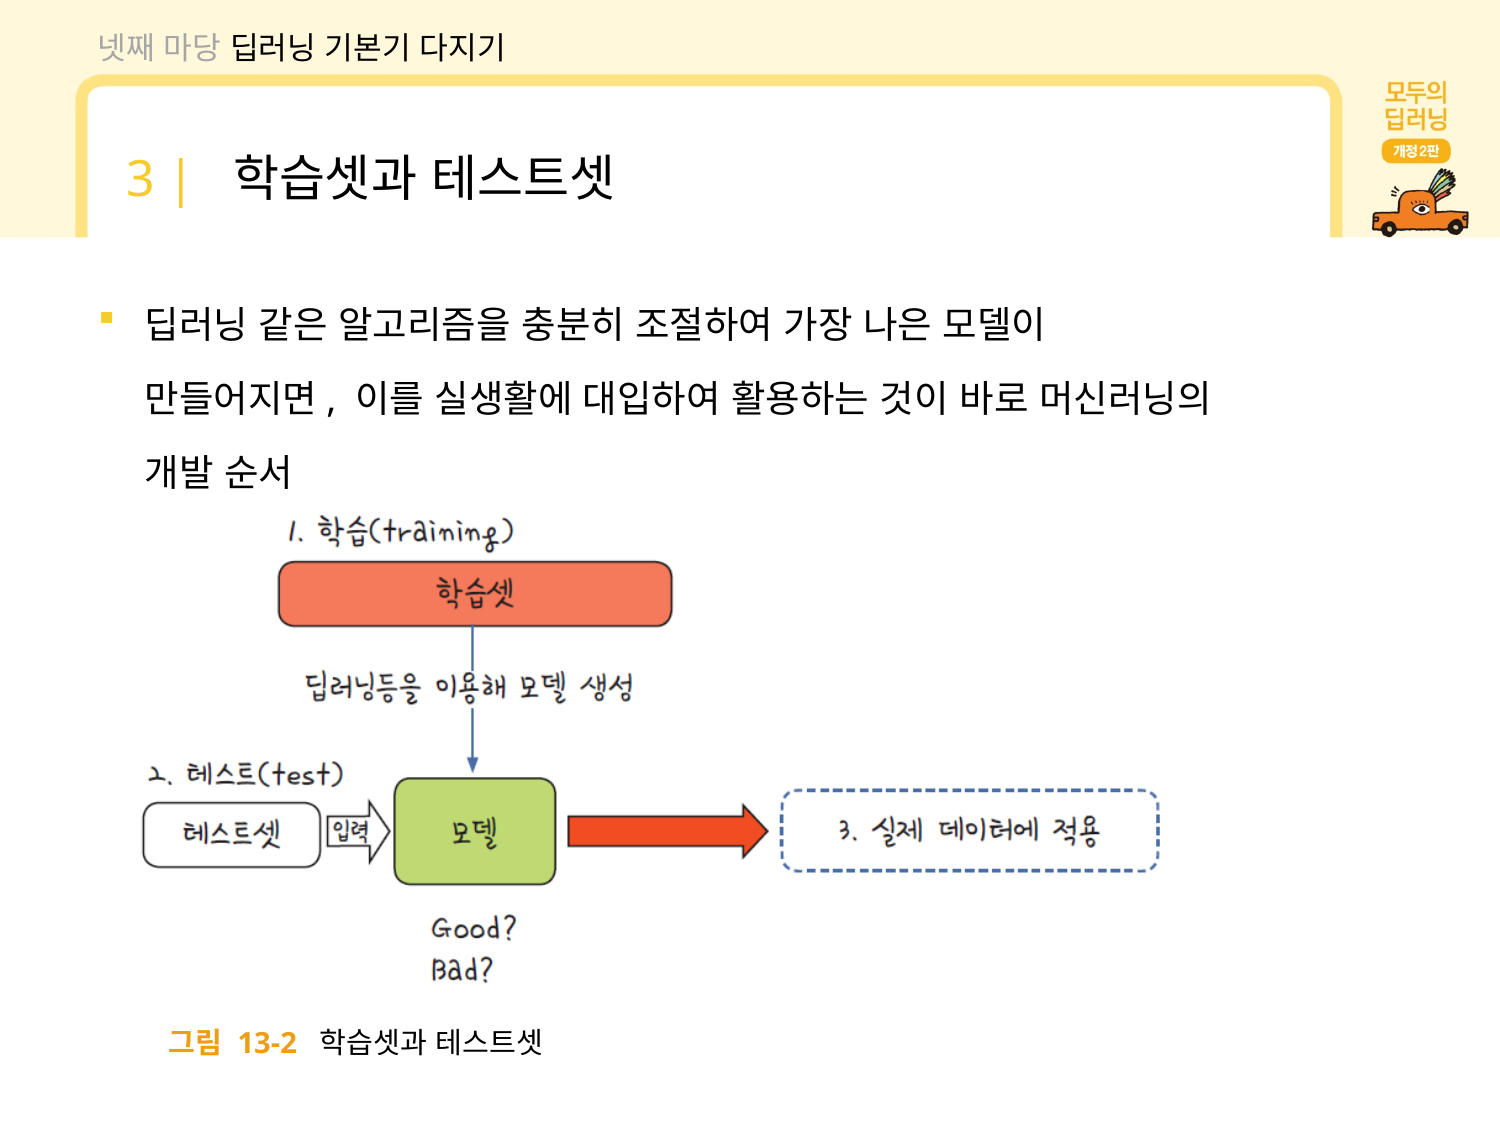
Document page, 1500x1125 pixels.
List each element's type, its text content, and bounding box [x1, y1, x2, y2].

text_box 딥러닝 같은 알고리즘을 충분히 조절하여 가장 나은 모델이 만들어지면, 이를 실생활에 대입하여 활용하는 것이 바로 머신러닝의 개발 순서 [83, 263, 1234, 502]
picture [0, 0, 1500, 1125]
text_box 넷째 마당 딥러닝 기본기 다지기 [82, 0, 1133, 74]
text_box 그림 13-2 학습셋과 테스트셋 [93, 994, 618, 1067]
text_box 3 | 학습셋과 테스트셋 [111, 99, 1309, 214]
